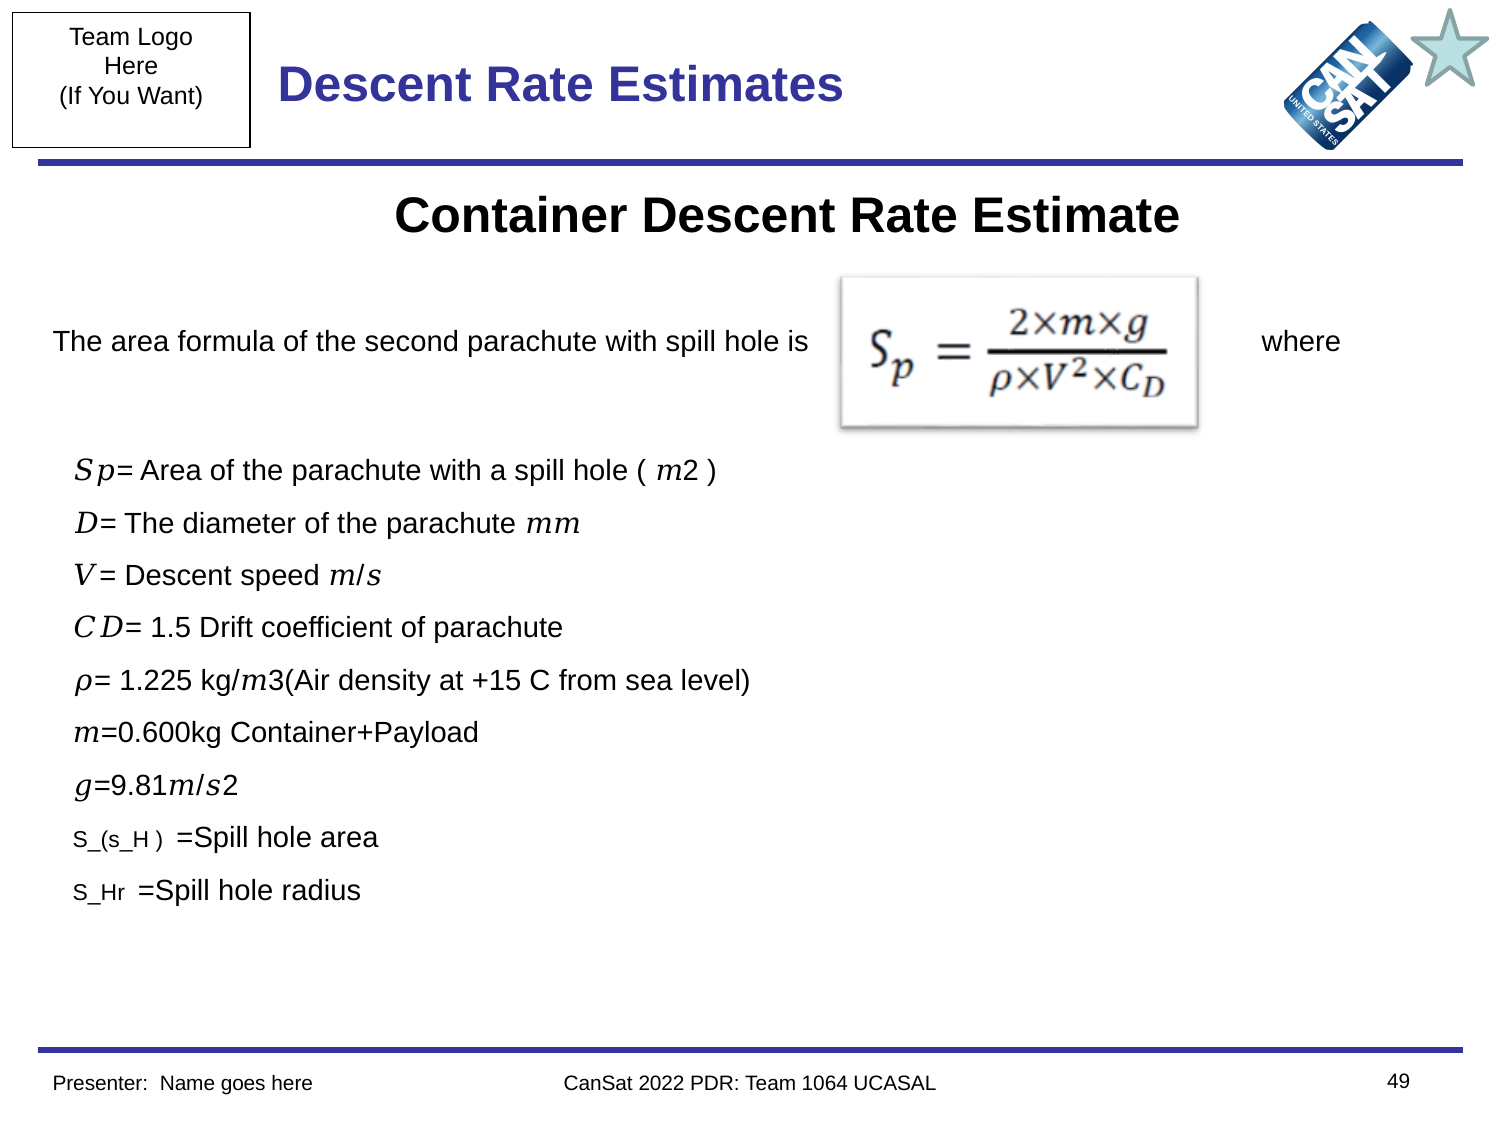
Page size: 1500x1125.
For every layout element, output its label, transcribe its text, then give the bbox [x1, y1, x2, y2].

picture [827, 267, 1210, 444]
title Descent Rate Estimates [262, 12, 1238, 150]
text_box Container Descent Rate Estimate The area formula of the second parachute with spill hole is where [37, 174, 1463, 1025]
footer CanSat 2022 PDR: Team 1064 UCASAL [450, 1062, 1050, 1103]
text_box 𝑆𝑝= Area of the parachute with a spill hole ( 𝑚2 ) 𝐷= The diameter of the parachute 𝑚𝑚 𝑉= Descent speed 𝑚/𝑠 𝐶𝐷= 1.5 Drift coefficient of parachute 𝜌= 1.225 kg/𝑚3(Air density at +15 C from sea level) 𝑚=0.600kg Container+Payload 𝑔=9.81𝑚/𝑠2 S_(s_H ) =Spill hole area S_Hr =Spill hole radius [57, 418, 1095, 921]
text_box Presenter: Name goes here [37, 1062, 413, 1103]
text_box [1412, 9, 1488, 85]
picture [1284, 21, 1413, 150]
slide_number ‹#› [1312, 1059, 1425, 1100]
